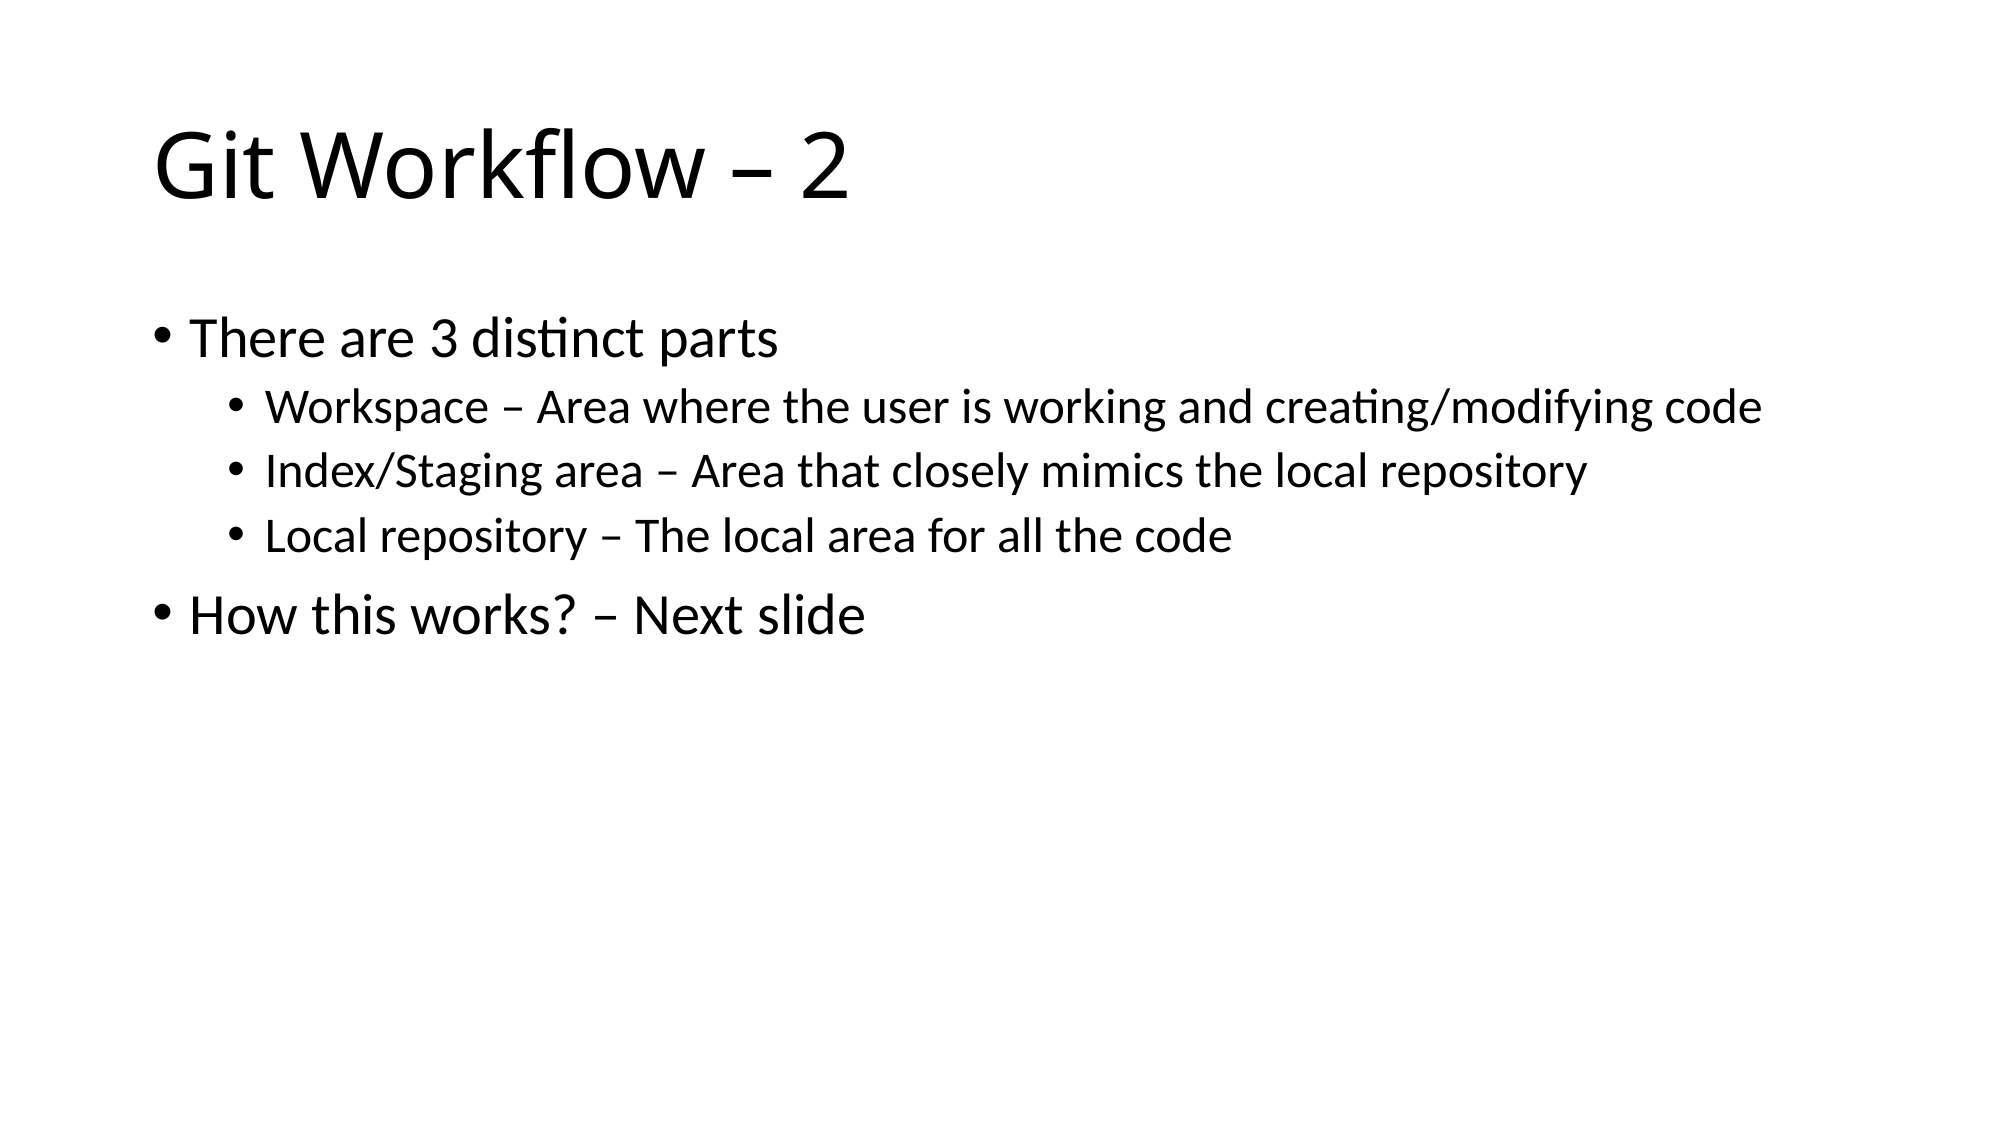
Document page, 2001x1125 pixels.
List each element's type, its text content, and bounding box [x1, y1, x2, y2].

list There are 3 distinct parts Workspace – Area where the user is working and creating/modifying code Index/Staging area – Area that closely mimics the local repository Local repository – The local area for all the code How this works? – Next slide [137, 299, 1863, 1014]
title Git Workflow – 2 [137, 59, 1863, 278]
